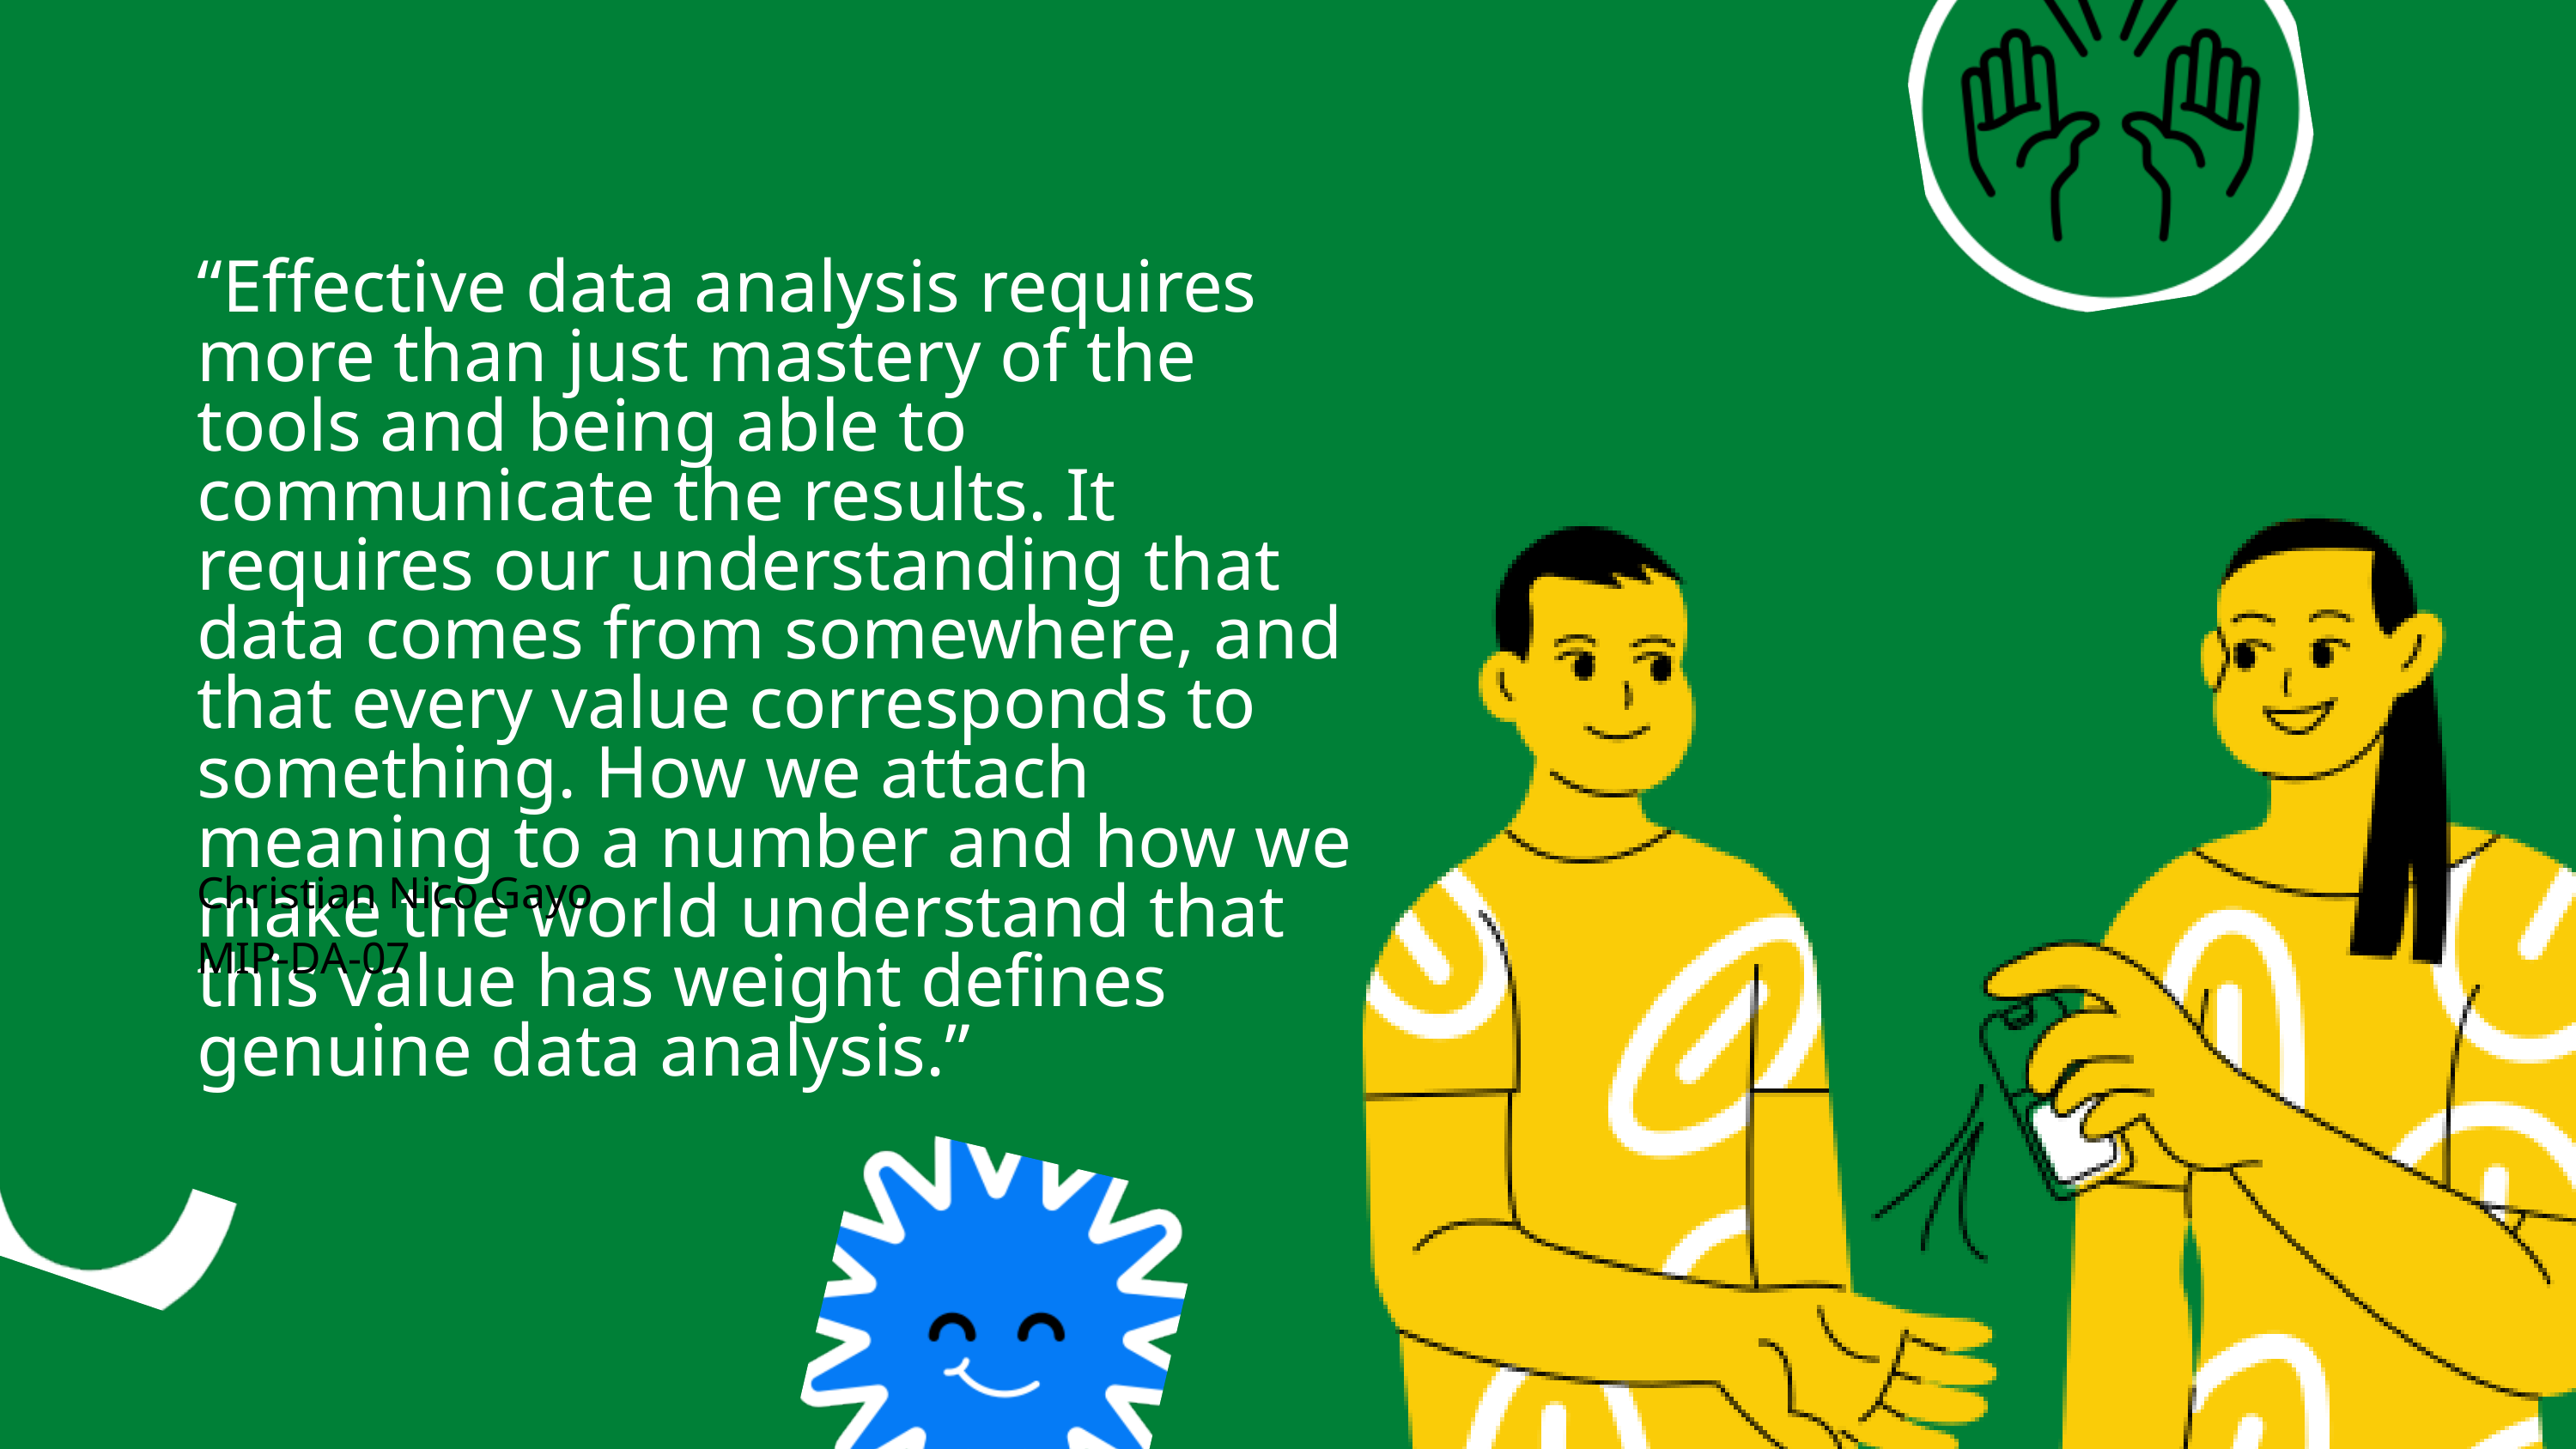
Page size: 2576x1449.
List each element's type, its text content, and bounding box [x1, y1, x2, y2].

text_box [0, 1123, 253, 1328]
text_box [1894, 0, 2336, 335]
text_box “Effective data analysis requires more than just mastery of the tools and being able to communicate the results. It requires our understanding that data comes from somewhere, and that every value corresponds to something. How we attach meaning to a number and how we make the world understand that this value has weight defines genuine data analysis.” [197, 257, 1363, 852]
text_box Christian Nico Gayo MIP-DA-07 [197, 852, 1376, 983]
text_box [788, 1119, 1208, 1449]
text_box “Effective data analysis requires more than just mastery of the tools and being able to communicate the results. It requires our understanding that data comes from somewhere, and that every value corresponds to something. How we attach meaning to a number and how we make the world understand that this value has weight defines genuine data analysis.” [197, 983, 1363, 1090]
text_box [1362, 494, 2576, 1449]
